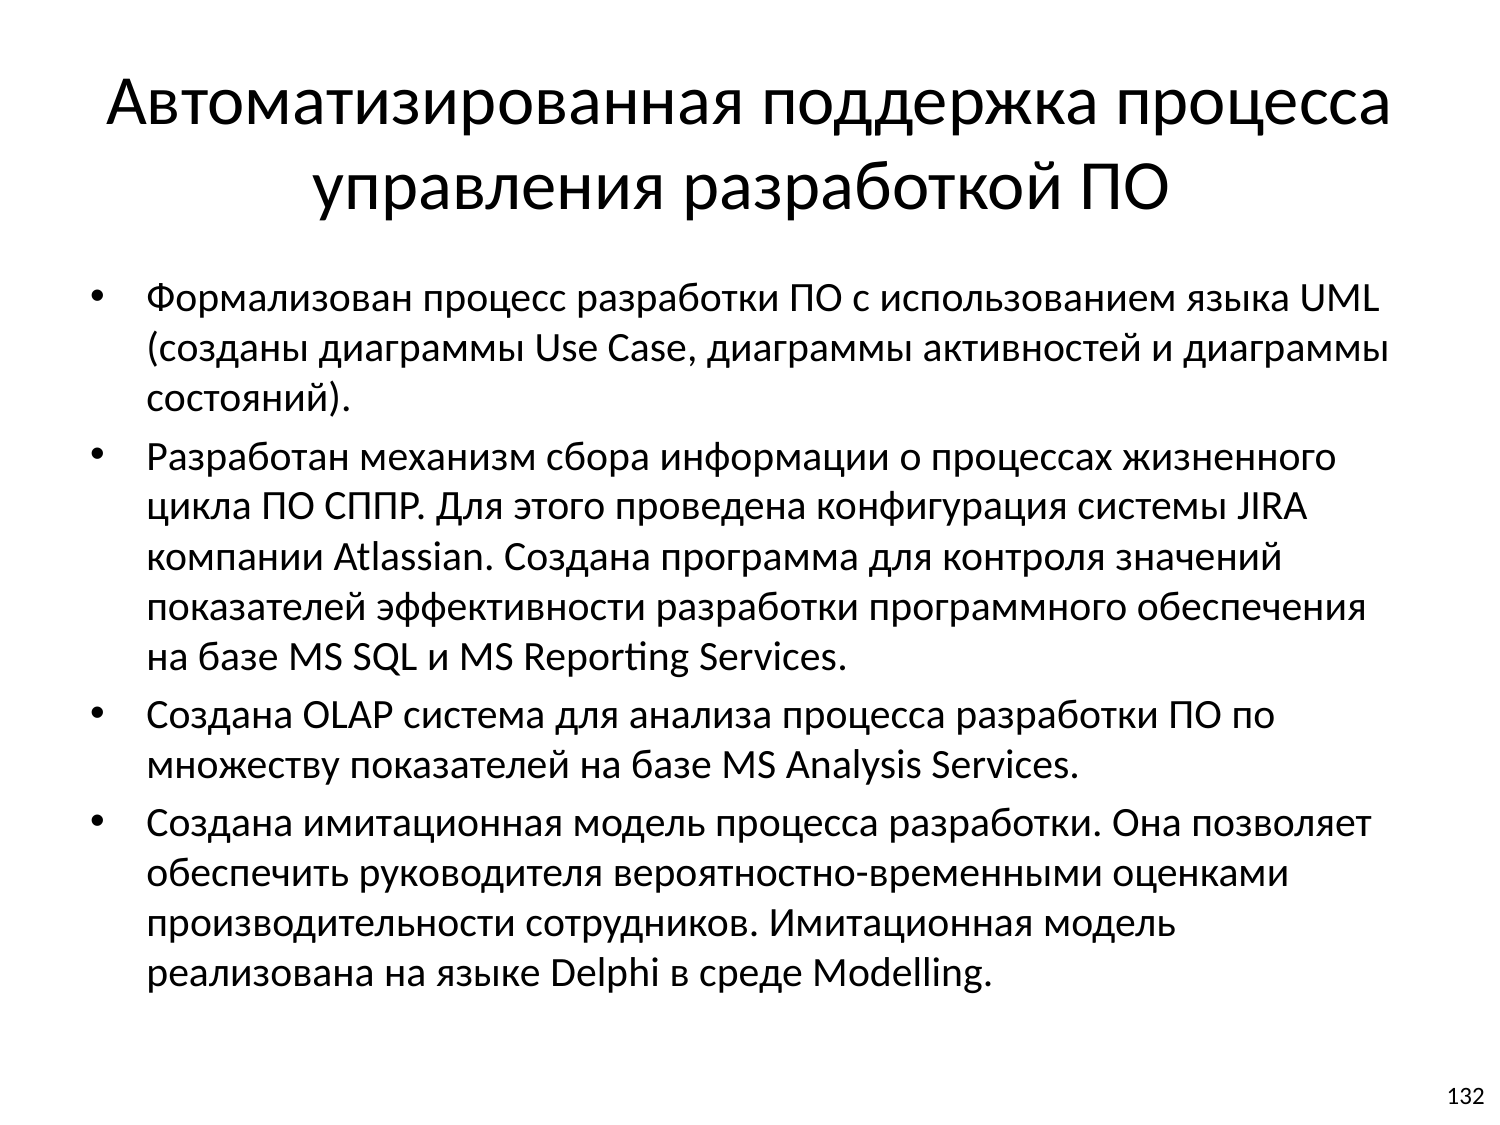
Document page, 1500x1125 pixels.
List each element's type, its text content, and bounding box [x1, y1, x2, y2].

list Формализован процесс разработки ПО с использованием языка UML (созданы диаграммы Use Case, диаграммы активностей и диаграммы состояний). Разработан механизм сбора информации о процессах жизненного цикла ПО СППР. Для этого проведена конфигурация системы JIRA компании Atlassian. Создана программа для контроля значений показателей эффективности разработки программного обеспечения на базе MS SQL и MS Reporting Services. Создана OLAP система для анализа процесса разработки ПО по множеству показателей на базе MS Analysis Services. Создана имитационная модель процесса разработки. Она позволяет обеспечить руководителя вероятностно-временными оценками производительности сотрудников. Имитационная модель реализована на языке Delphi в среде Modelling. [75, 262, 1425, 1005]
slide_number 132 [1149, 1065, 1500, 1125]
title Автоматизированная поддержка процесса управления разработкой ПО [0, 45, 1500, 233]
